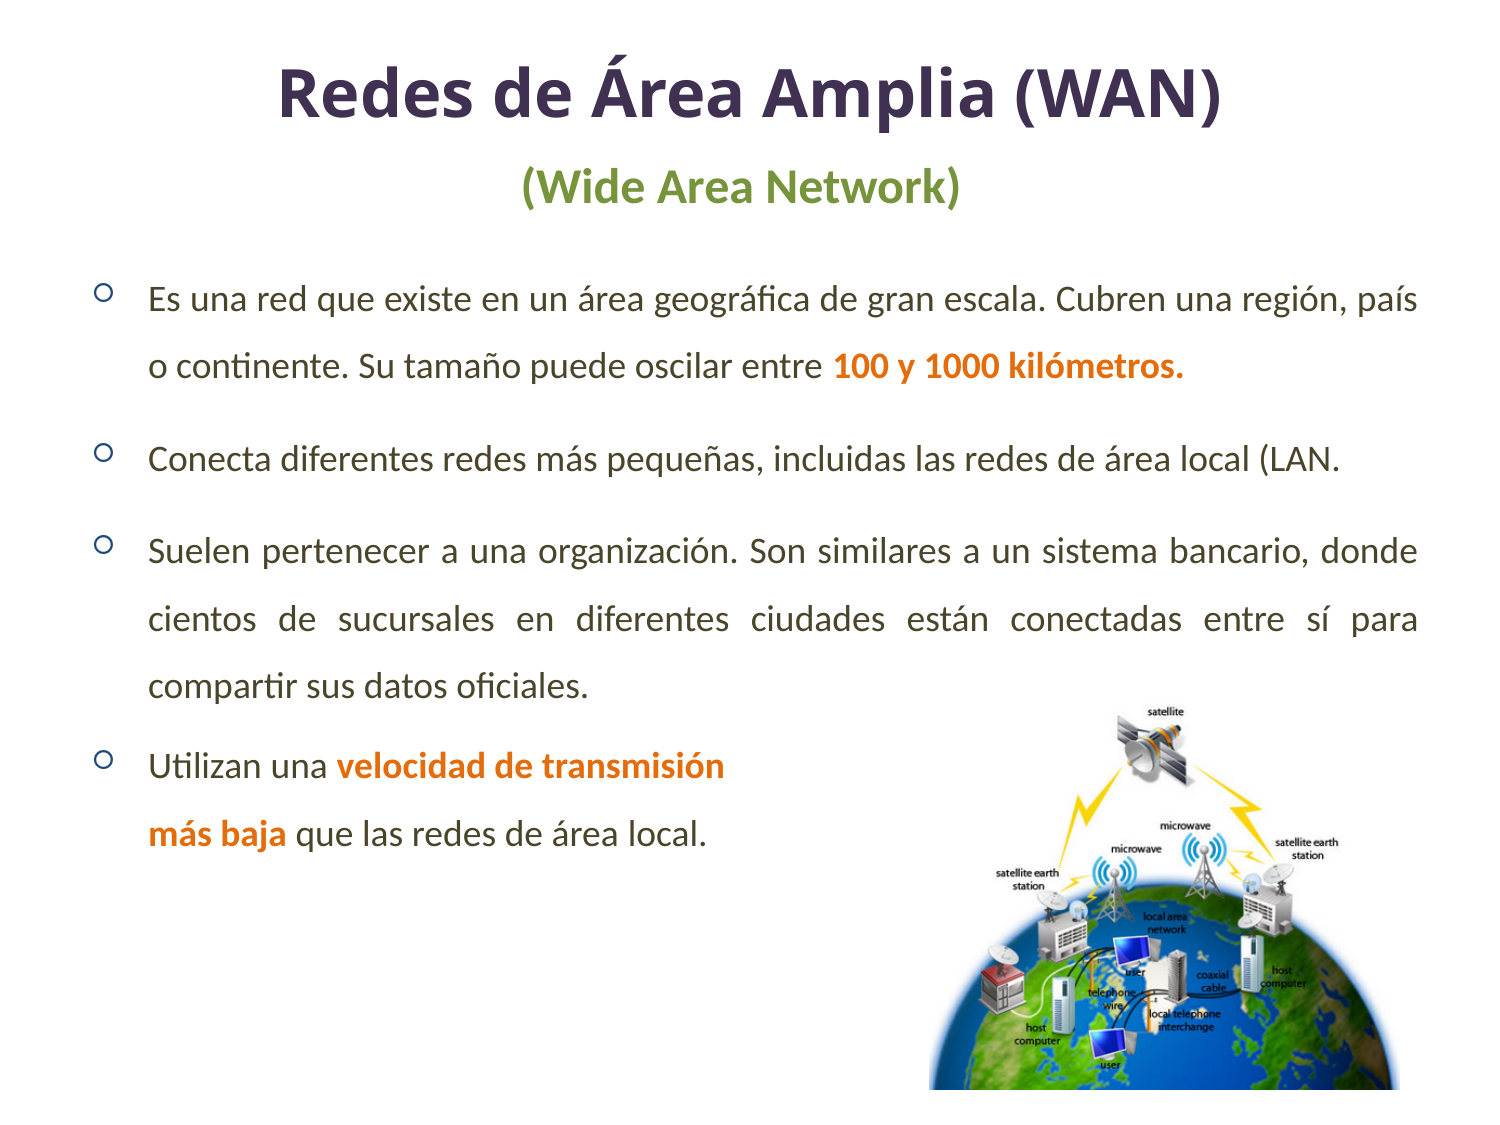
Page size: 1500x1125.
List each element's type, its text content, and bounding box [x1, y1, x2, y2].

text_box Es una red que existe en un área geográfica de gran escala. Cubren una región, país o continente. Su tamaño puede oscilar entre 100 y 1000 kilómetros. Conecta diferentes redes más pequeñas, incluidas las redes de área local (LAN. Suelen pertenecer a una organización. Son similares a un sistema bancario, donde cientos de sucursales en diferentes ciudades están conectadas entre sí para compartir sus datos oficiales. [76, 254, 1436, 740]
text_box Redes de Área Amplia (WAN) (Wide Area Network) [5, 7, 1477, 254]
picture [929, 701, 1400, 1090]
text_box Utilizan una velocidad de transmisión más baja que las redes de área local. [76, 710, 786, 915]
